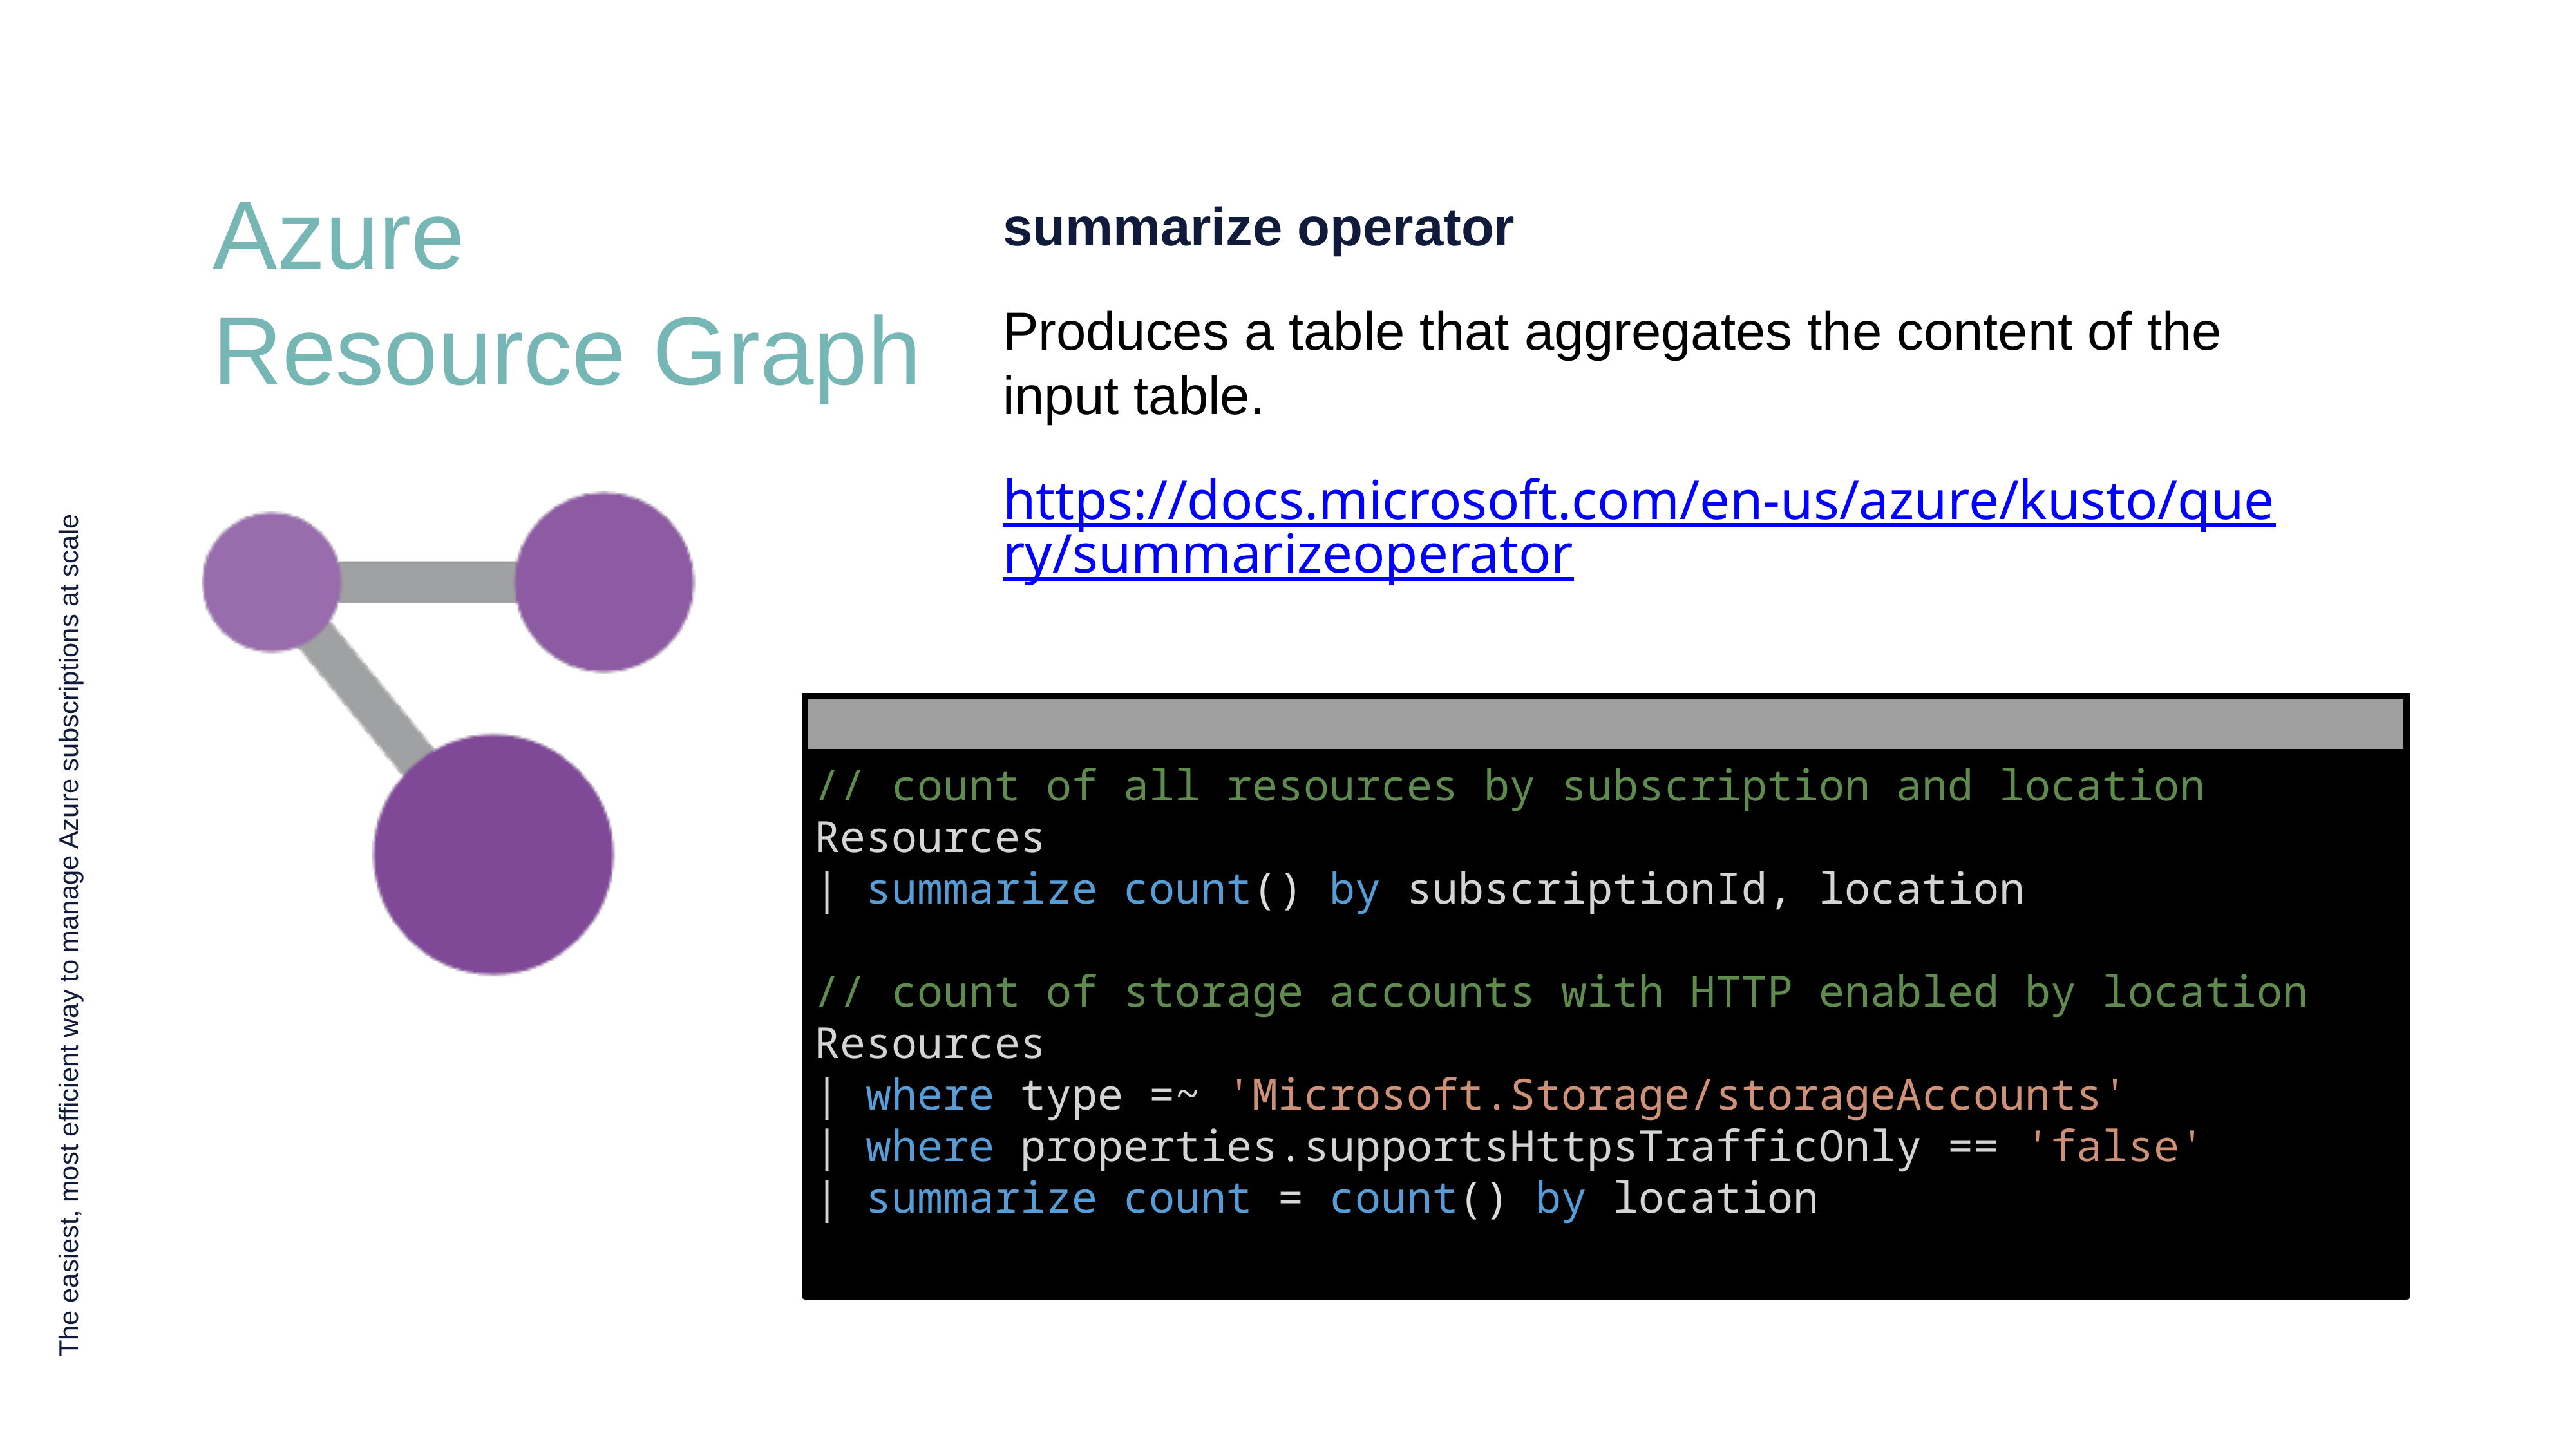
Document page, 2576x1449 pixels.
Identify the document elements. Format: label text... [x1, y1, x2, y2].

picture [202, 482, 706, 987]
text_box Azure Resource Graph [205, 164, 930, 412]
text_box summarize operator Produces a table that aggregates the content of the input table. https://docs.microsoft.com/en-us/azure/kusto/query/summarizeoperator [995, 184, 2304, 546]
text_box The easiest, most efficient way to manage Azure subscriptions at scale [43, 84, 91, 1365]
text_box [804, 696, 2407, 1296]
